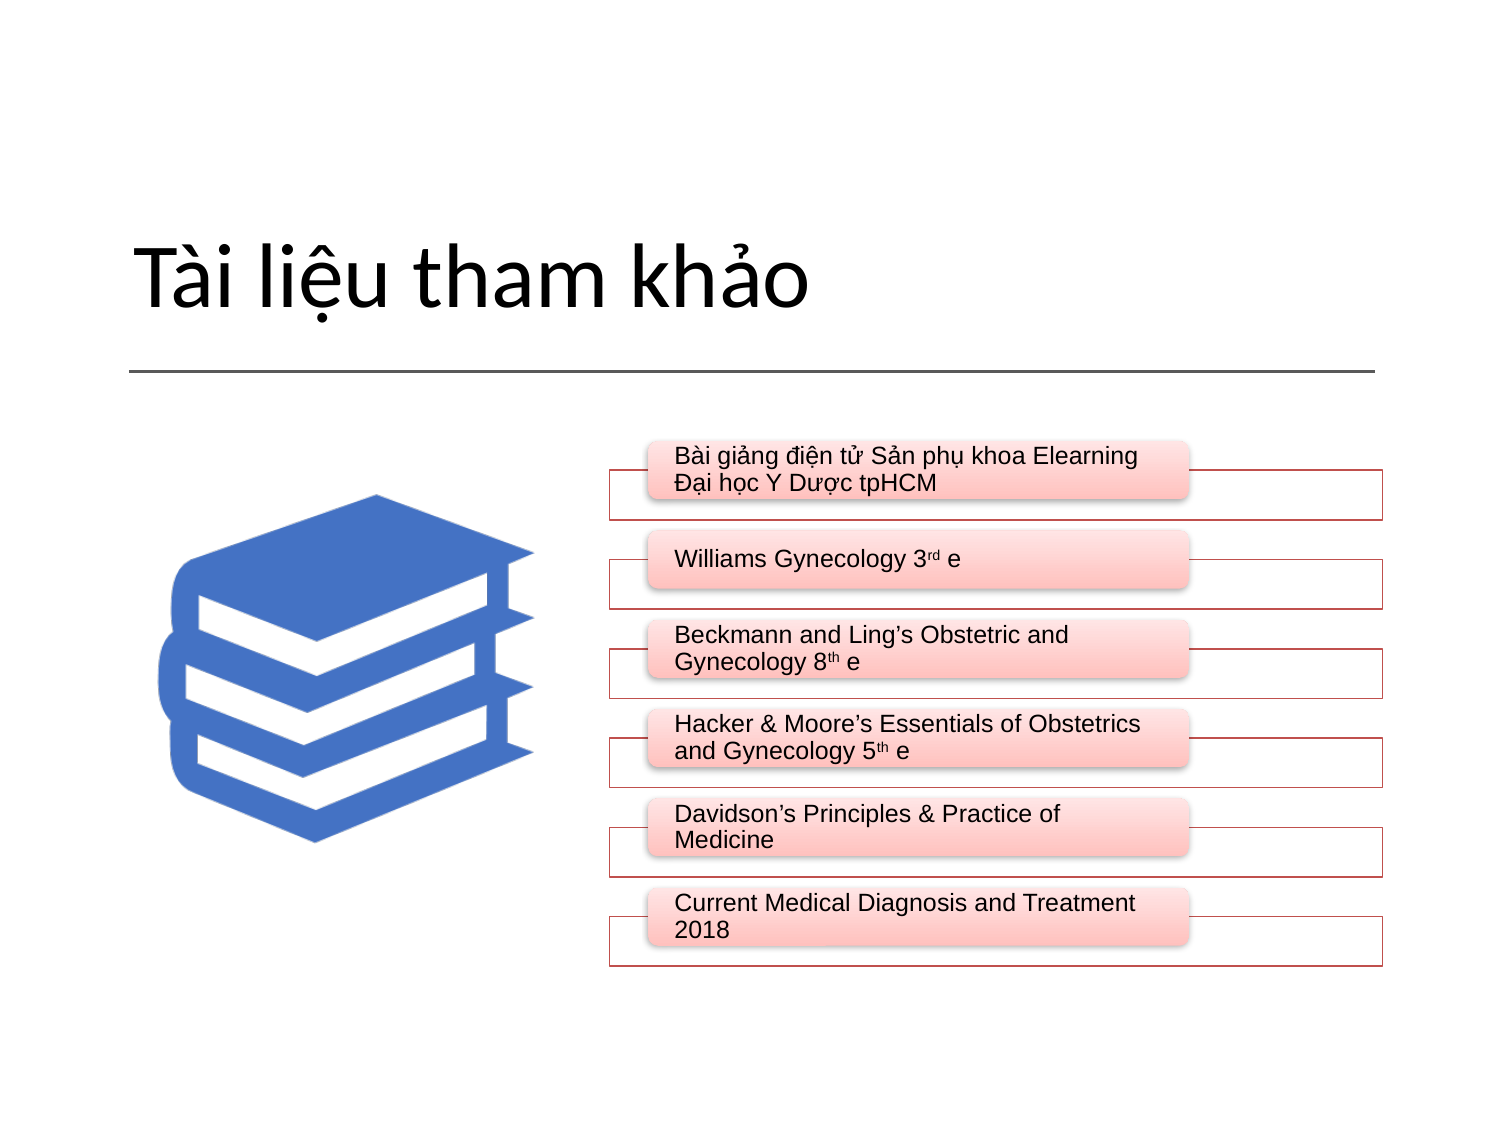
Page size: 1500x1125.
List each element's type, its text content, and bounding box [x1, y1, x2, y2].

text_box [609, 439, 1383, 968]
title Tài liệu tham khảo [117, 159, 1422, 336]
picture [136, 460, 552, 876]
